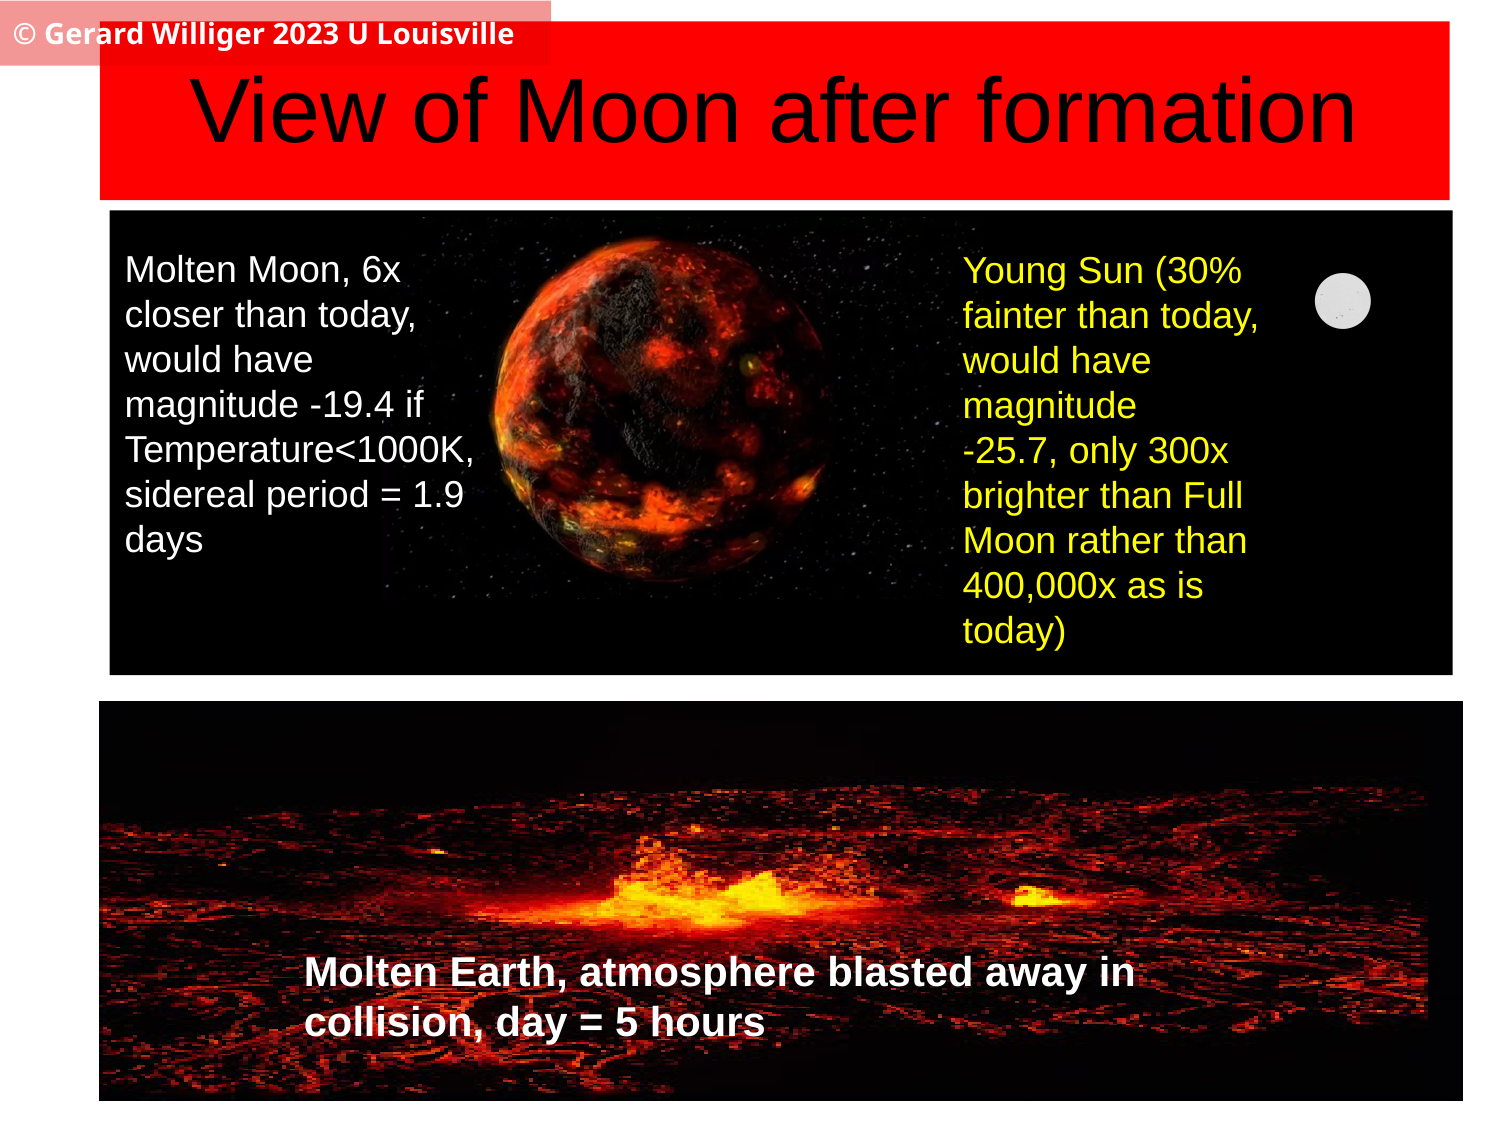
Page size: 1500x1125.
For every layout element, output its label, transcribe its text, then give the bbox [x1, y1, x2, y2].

text_box Molten Moon, 6x closer than today, would have magnitude -19.4 if Temperature<1000K, sidereal period = 1.9 days [109, 237, 377, 568]
title View of Moon after formation [99, 21, 1450, 201]
text_box [109, 210, 1453, 676]
picture [1303, 264, 1375, 336]
text_box © Gerard Williger 2023 U Louisville [0, 0, 552, 66]
picture [382, 216, 983, 599]
text_box Young Sun (30% fainter than today, would have magnitude -25.7, only 300x brighter than Full Moon rather than 400,000x as is today) [947, 238, 1293, 659]
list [99, 701, 1463, 1101]
